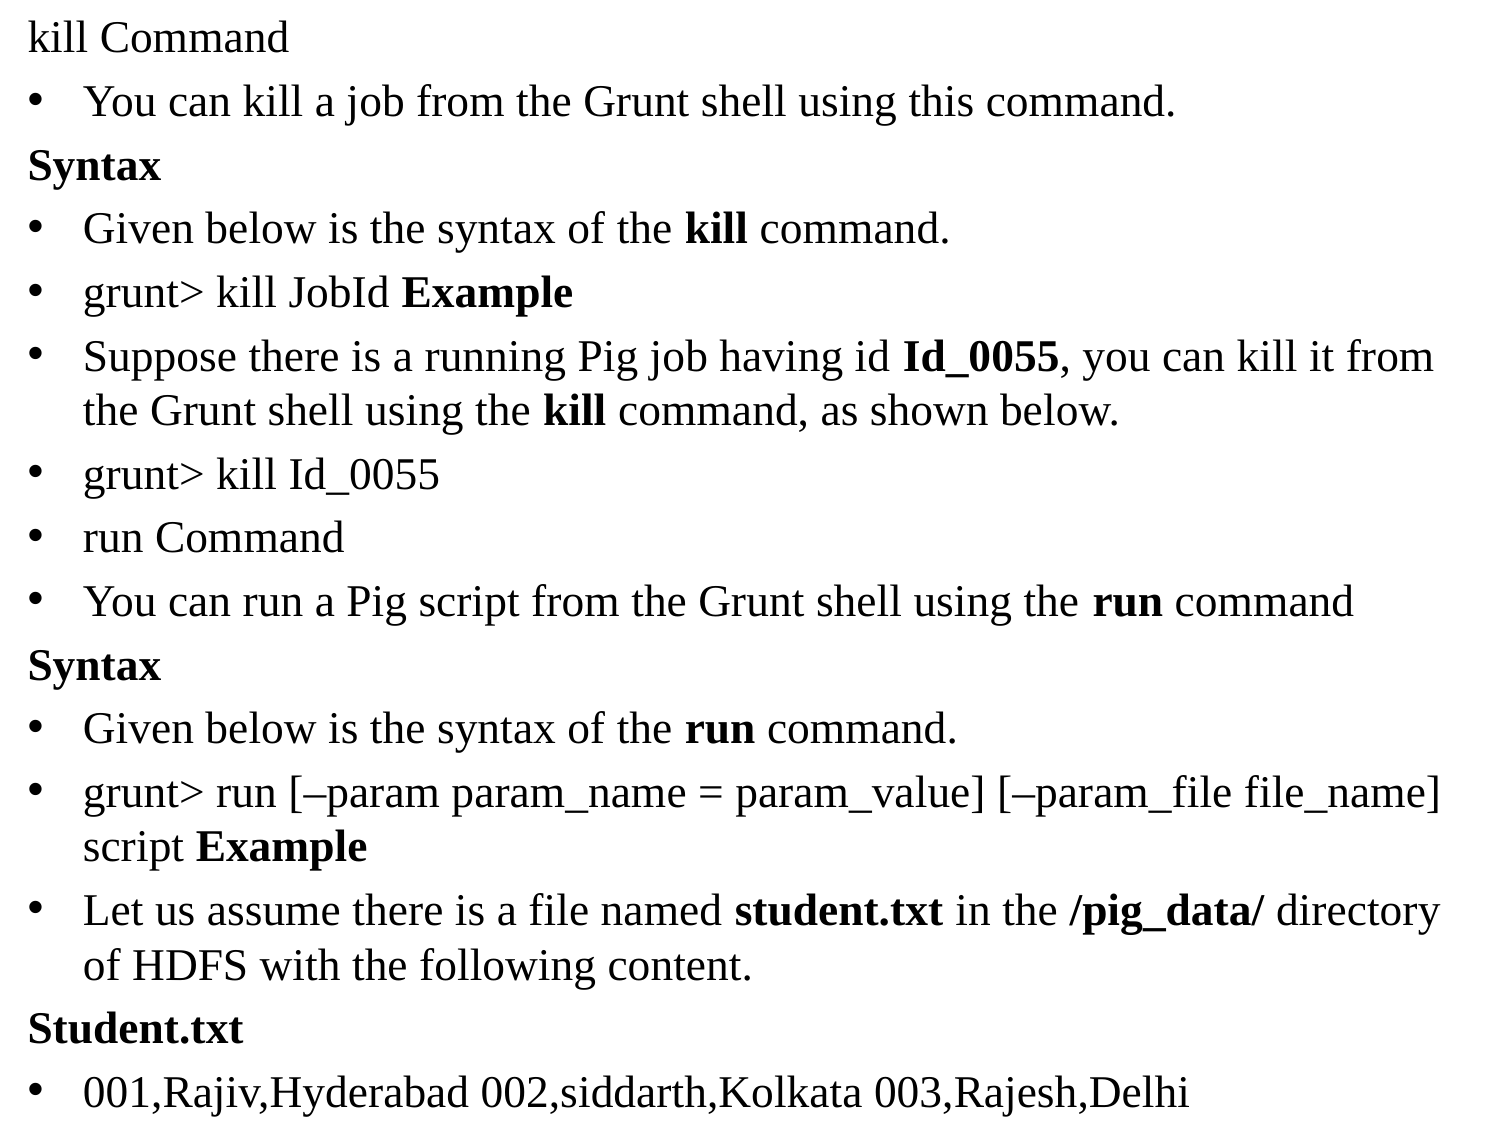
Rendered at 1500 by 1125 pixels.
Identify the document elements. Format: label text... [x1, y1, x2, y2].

list kill Command You can kill a job from the Grunt shell using this command. Syntax Given below is the syntax of the kill command. grunt> kill JobId Example Suppose there is a running Pig job having id Id_0055, you can kill it from the Grunt shell using the kill command, as shown below. grunt> kill Id_0055 run Command You can run a Pig script from the Grunt shell using the run command Syntax Given below is the syntax of the run command. grunt> run [–param param_name = param_value] [–param_file file_name] script Example Let us assume there is a file named student.txt in the /pig_data/ directory of HDFS with the following content. Student.txt 001,Rajiv,Hyderabad 002,siddarth,Kolkata 003,Rajesh,Delhi [12, 0, 1475, 1125]
